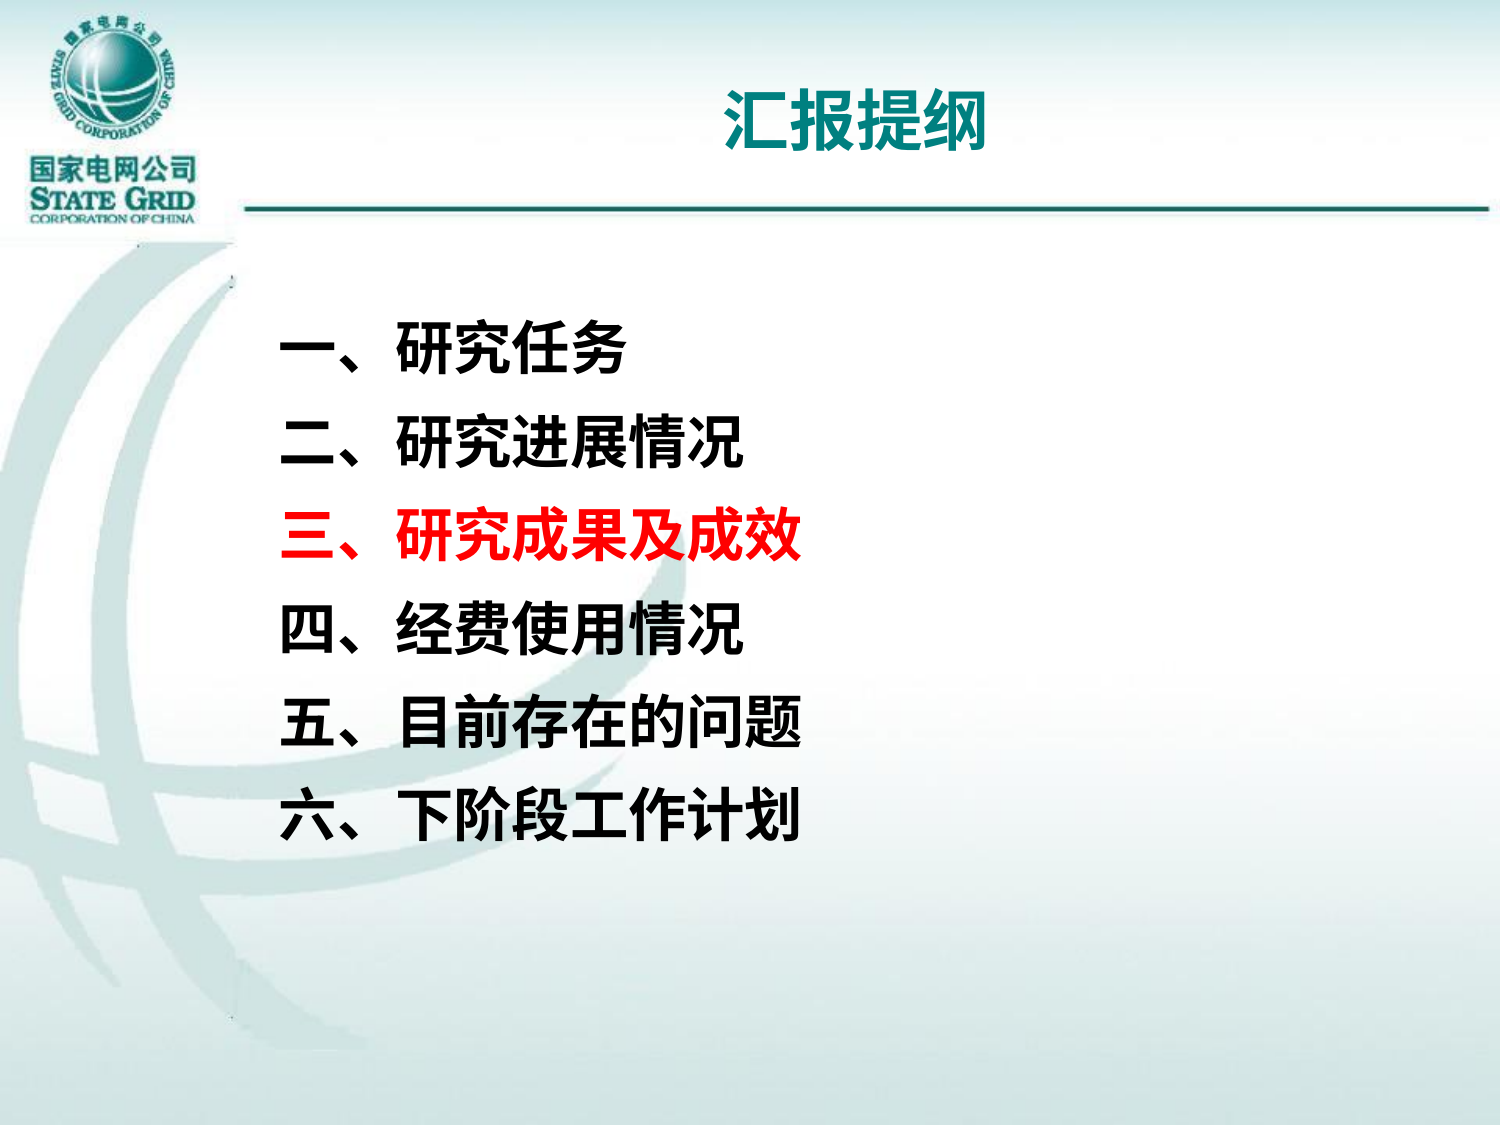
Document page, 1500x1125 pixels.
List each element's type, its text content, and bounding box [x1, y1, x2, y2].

list 一、研究任务 二、研究进展情况 三、研究成果及成效 四、经费使用情况 五、目前存在的问题 六、下阶段工作计划 [264, 304, 1279, 1000]
picture [0, 0, 1500, 1125]
title 汇报提纲 [237, 24, 1475, 213]
